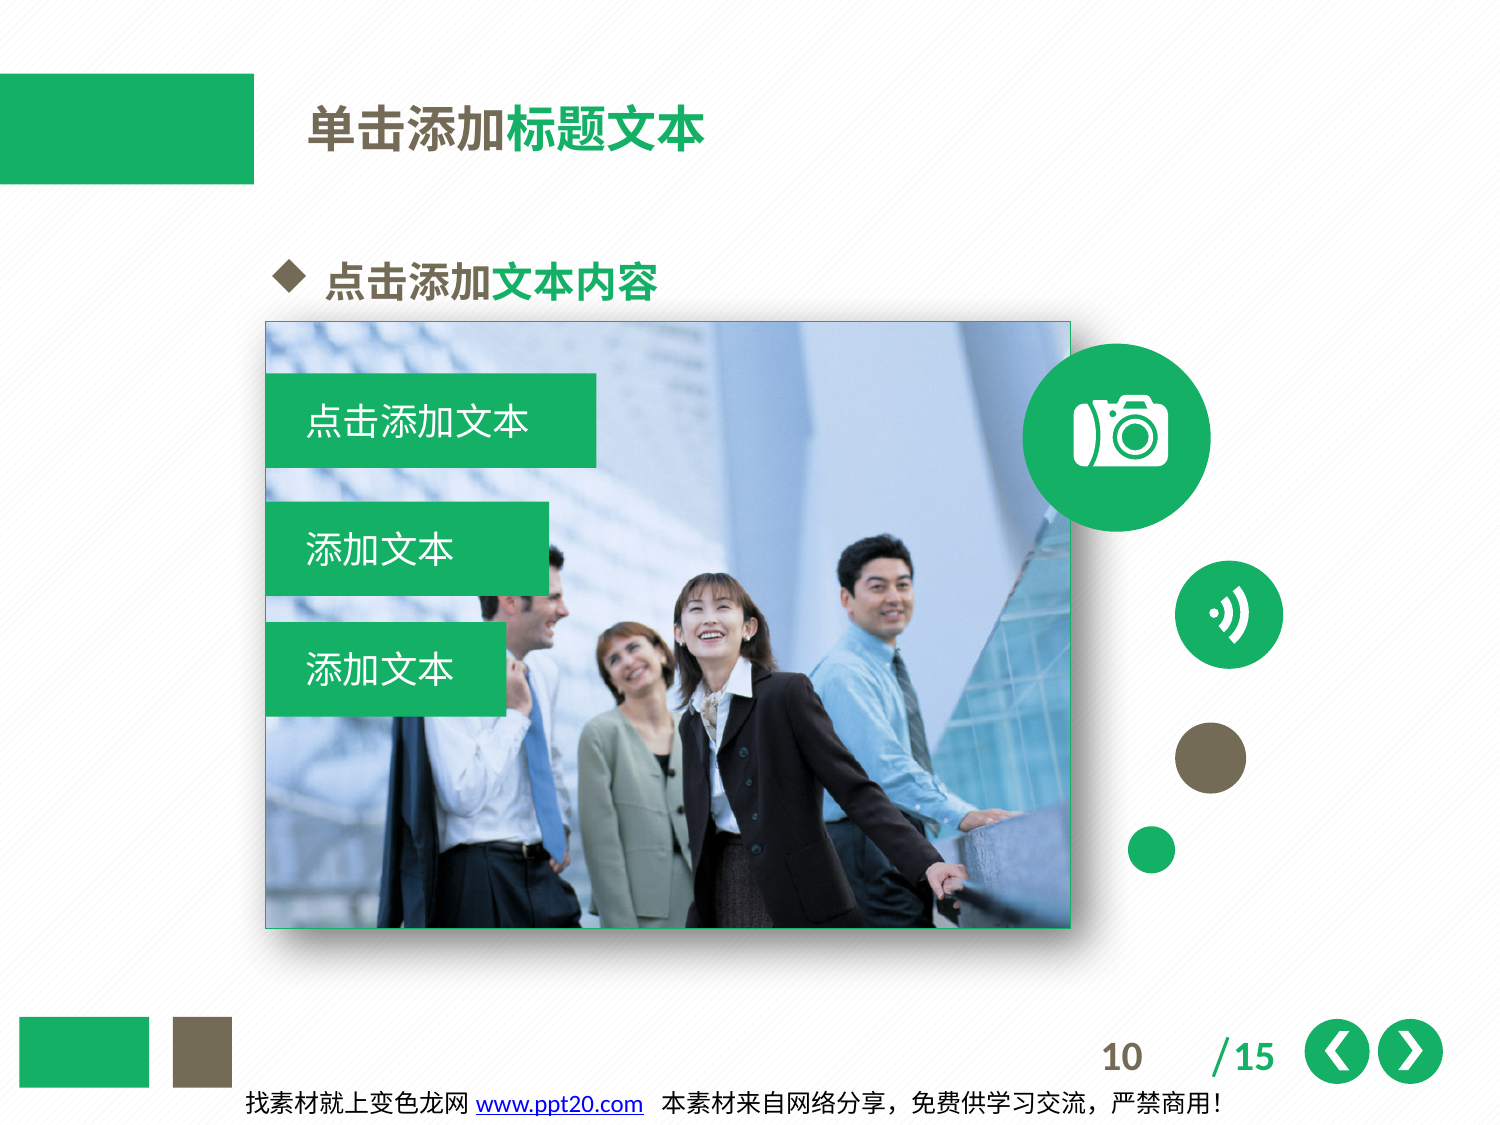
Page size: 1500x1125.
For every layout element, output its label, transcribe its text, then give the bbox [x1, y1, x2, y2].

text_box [265, 373, 597, 469]
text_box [1174, 560, 1284, 670]
text_box [1127, 825, 1176, 875]
picture [265, 321, 1071, 929]
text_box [1022, 343, 1211, 532]
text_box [265, 501, 550, 597]
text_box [265, 621, 507, 717]
text_box 单击添加标题文本 [291, 89, 722, 165]
text_box [1173, 720, 1249, 796]
text_box 点击添加文本内容 [253, 248, 795, 314]
